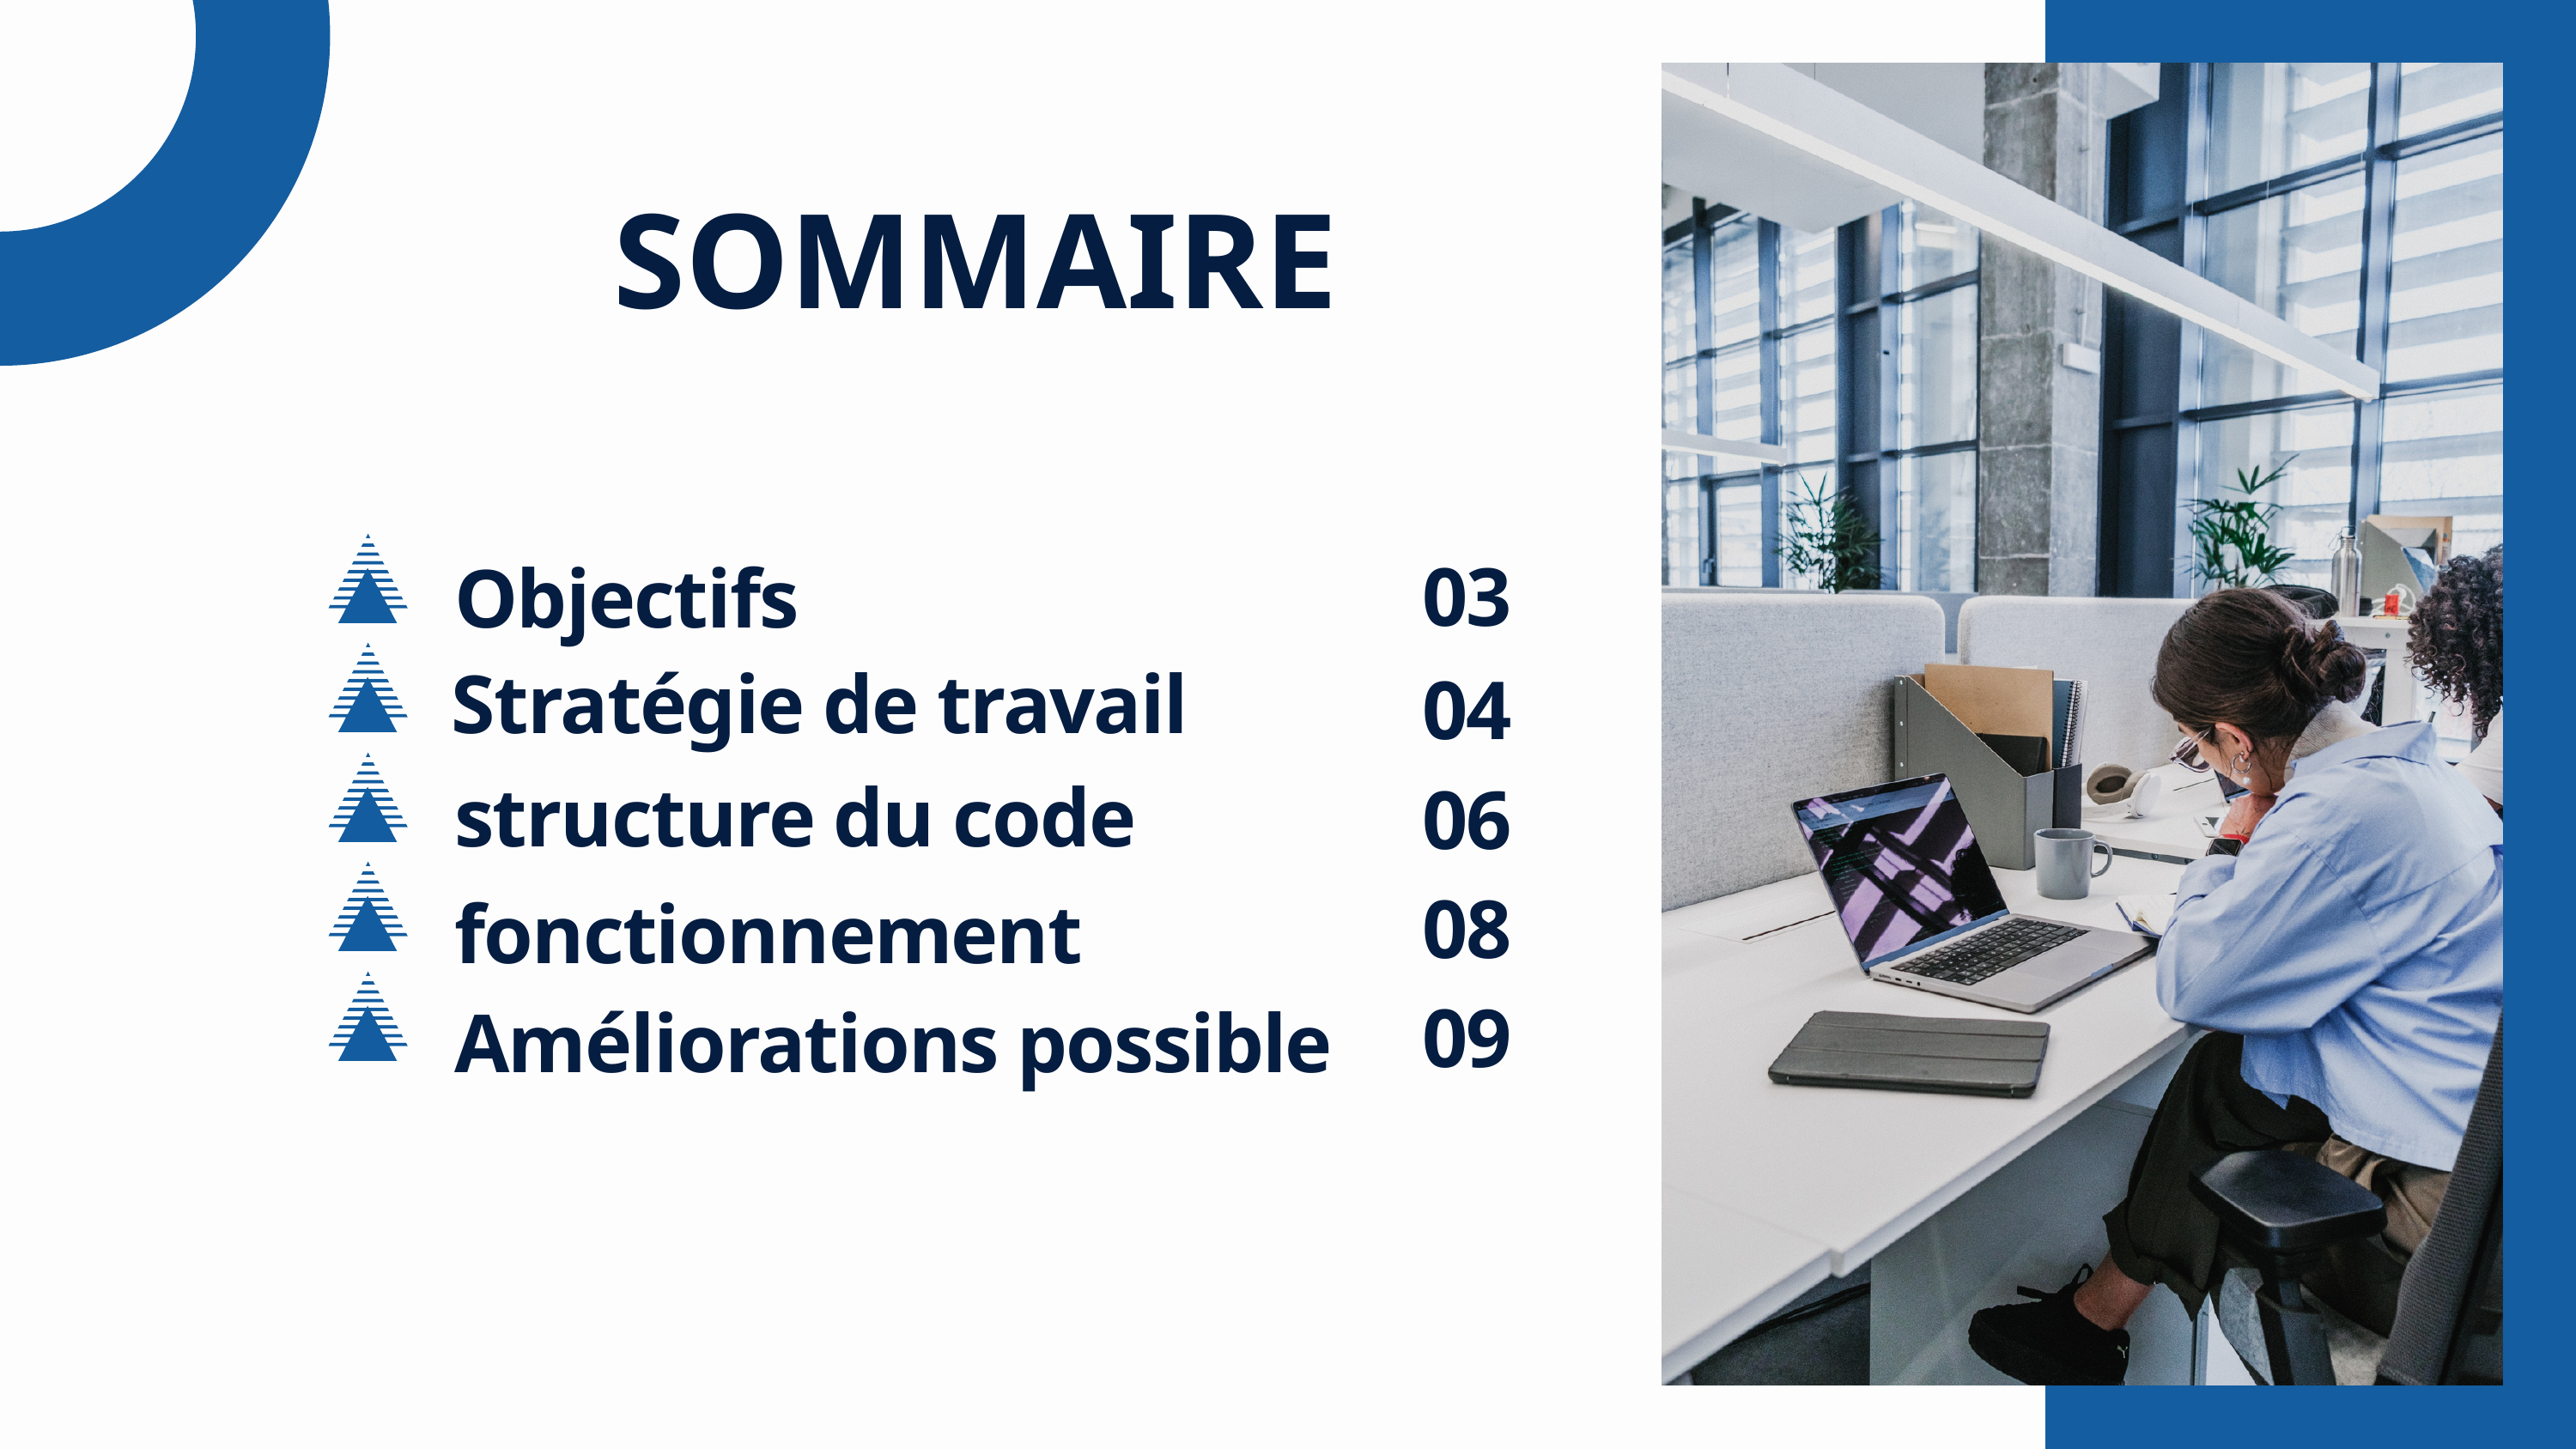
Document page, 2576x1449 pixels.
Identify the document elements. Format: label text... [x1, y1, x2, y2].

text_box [0, 0, 264, 300]
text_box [2044, 0, 2576, 1449]
text_box SOMMAIRE [613, 151, 1566, 335]
text_box [1662, 63, 2044, 1386]
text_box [328, 530, 1526, 1115]
